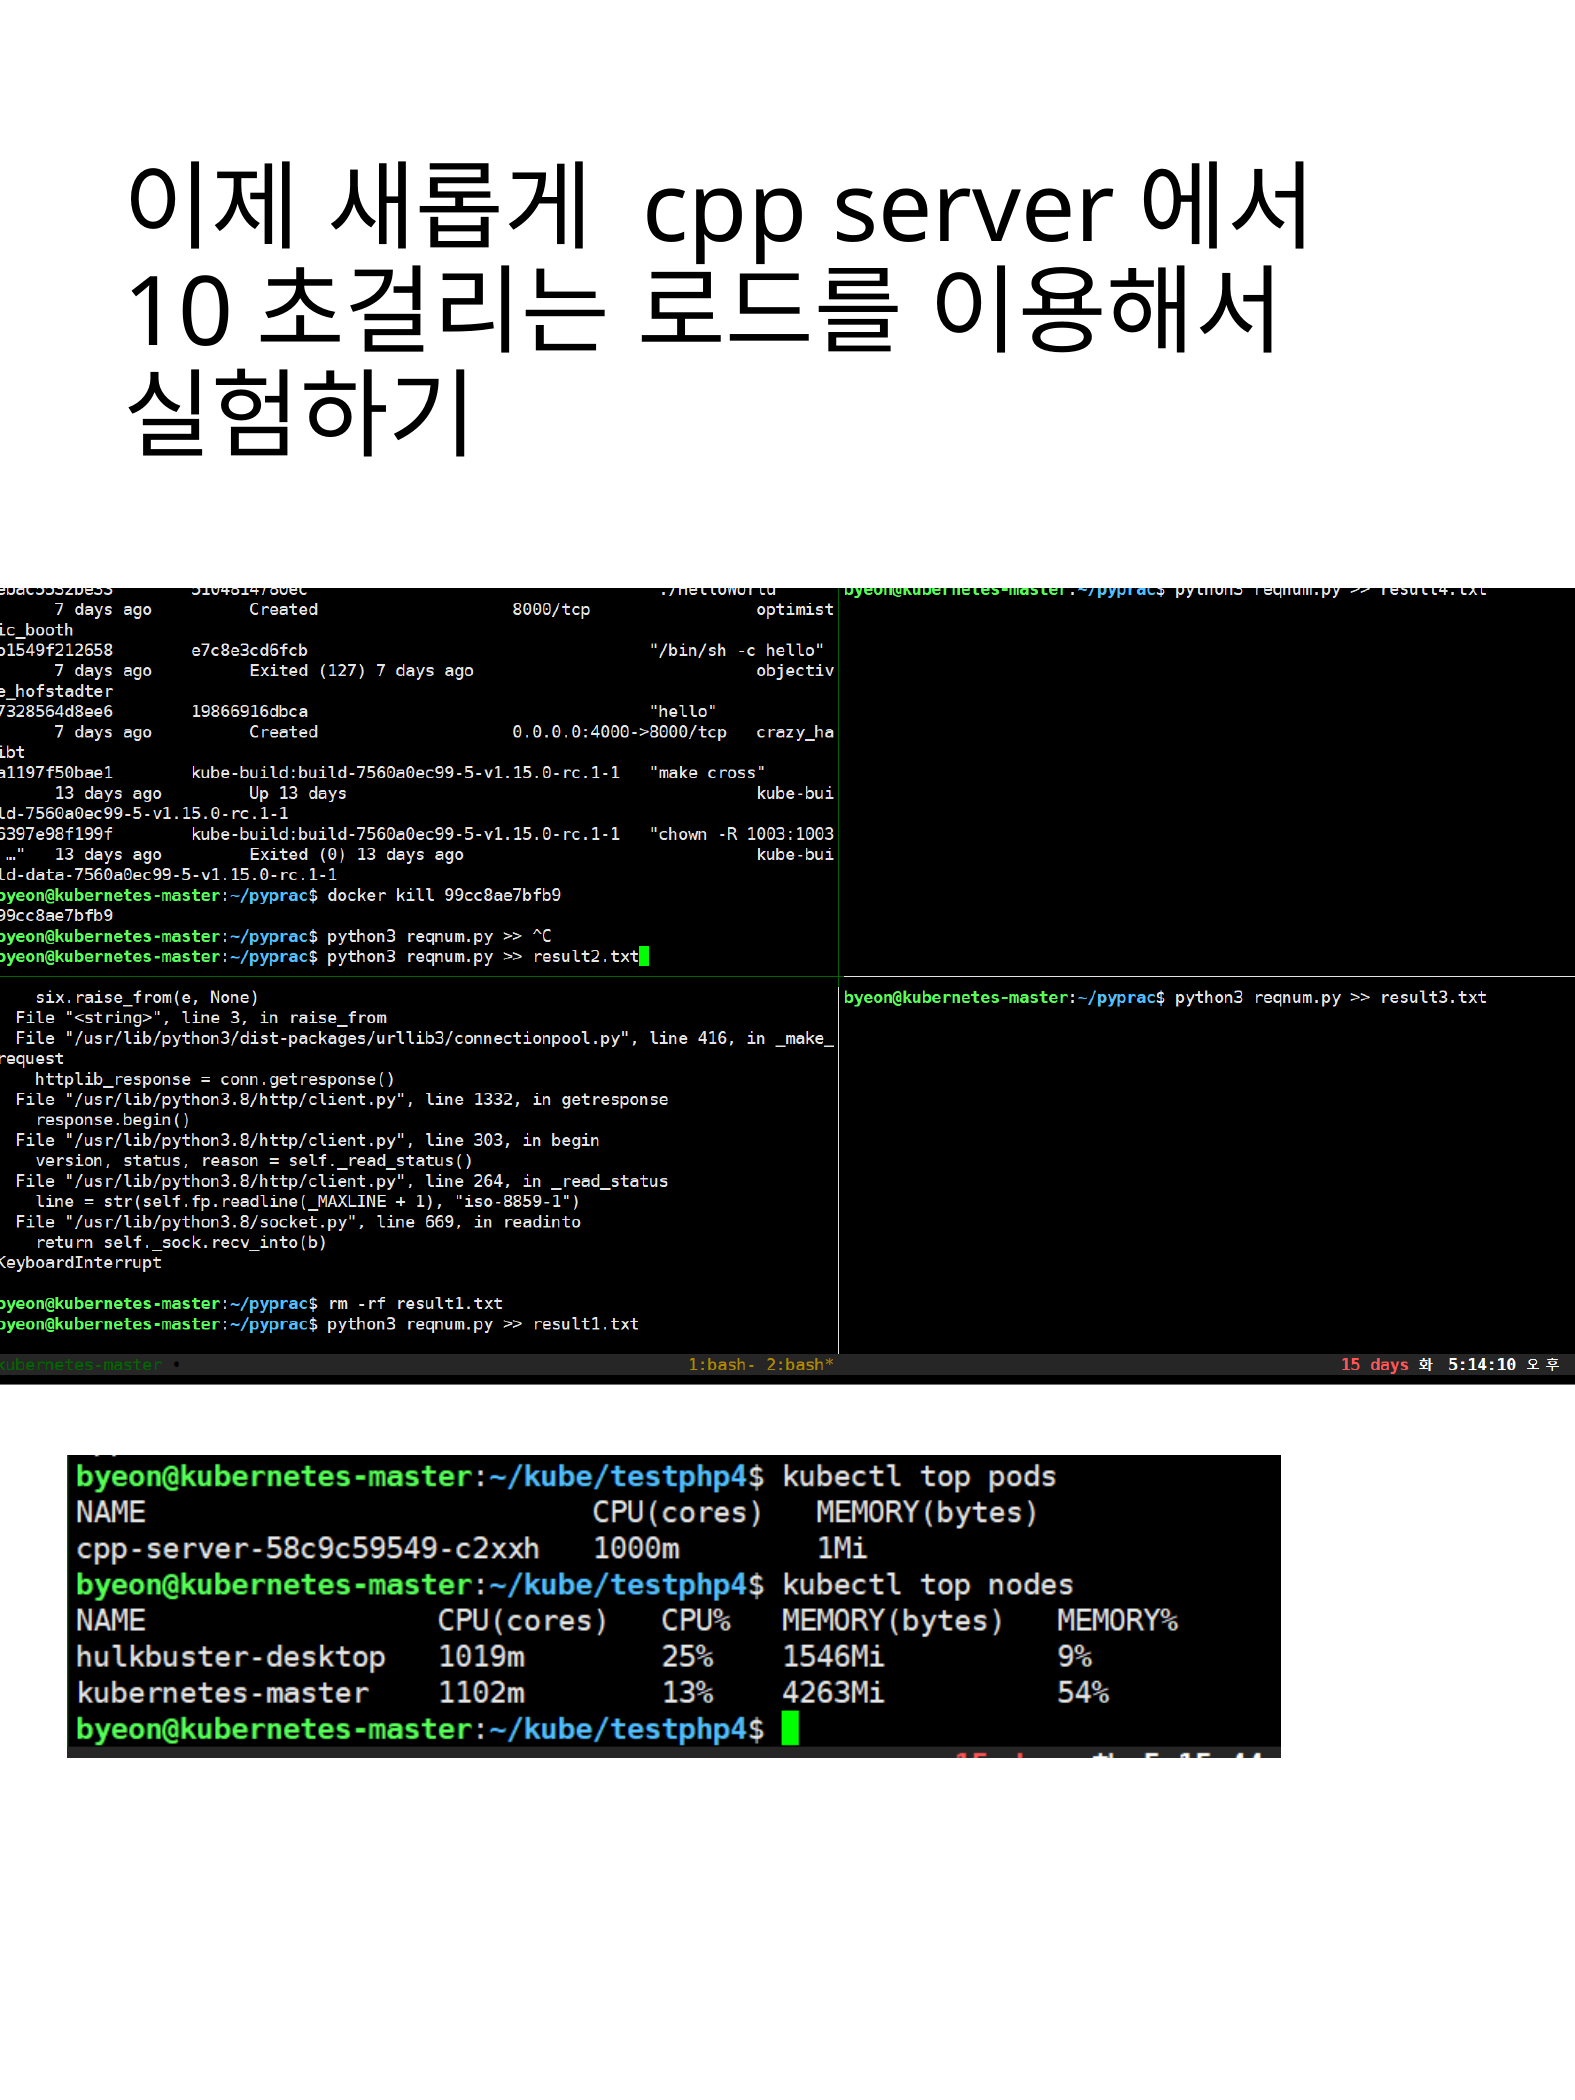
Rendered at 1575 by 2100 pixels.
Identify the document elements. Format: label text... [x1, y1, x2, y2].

title 이제 새롭게 cpp server에서 10초걸리는 로드를 이용해서 실험하기 [108, 111, 1467, 518]
picture [67, 1455, 1281, 1758]
picture [0, 588, 1575, 1385]
